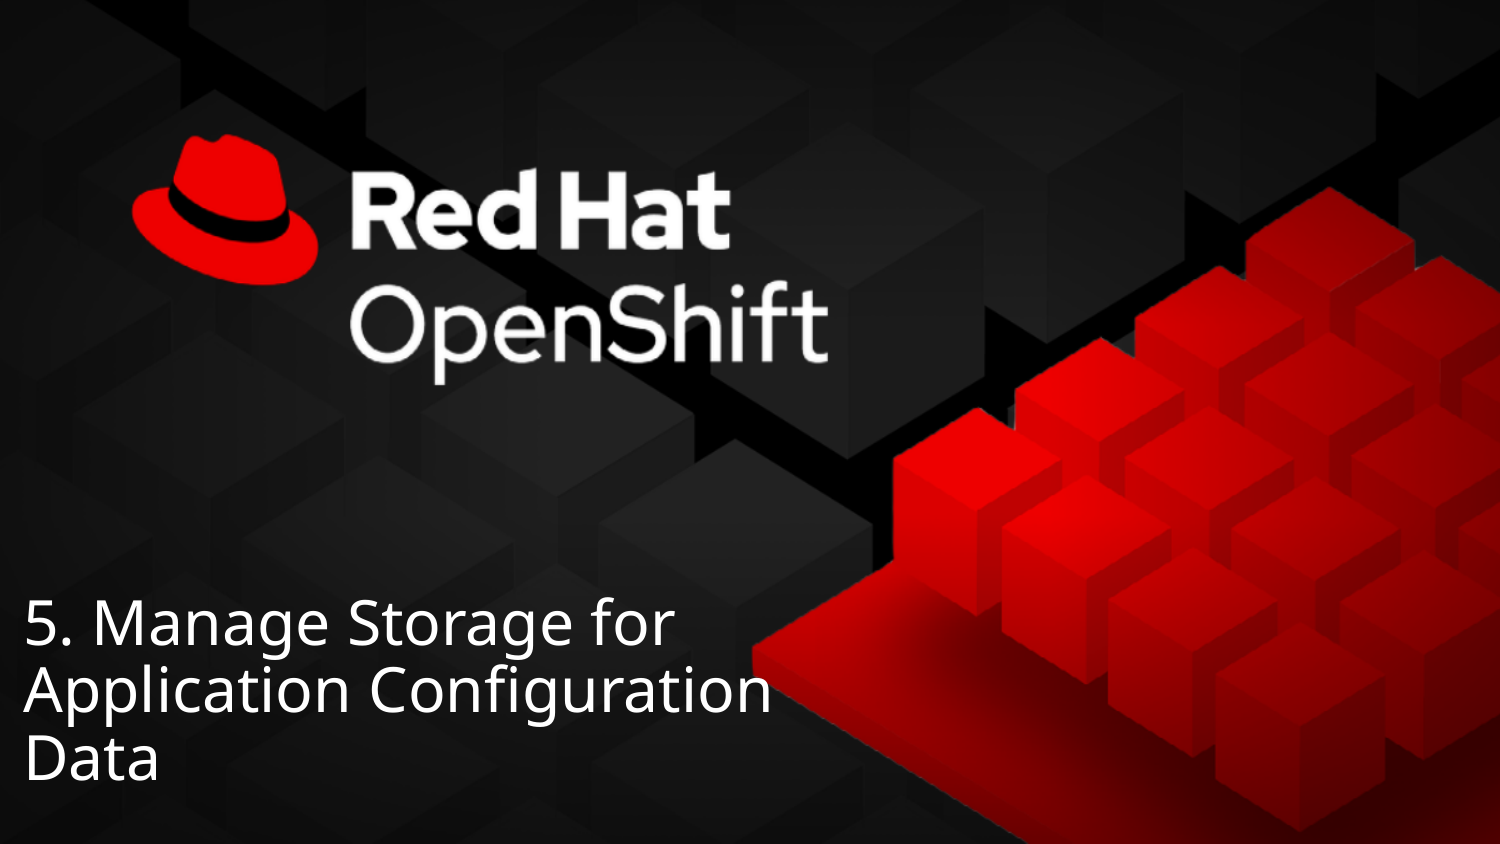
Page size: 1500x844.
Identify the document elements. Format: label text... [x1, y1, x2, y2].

picture [0, 0, 1500, 844]
title 5. Manage Storage for Application Configuration Data [8, 566, 865, 819]
